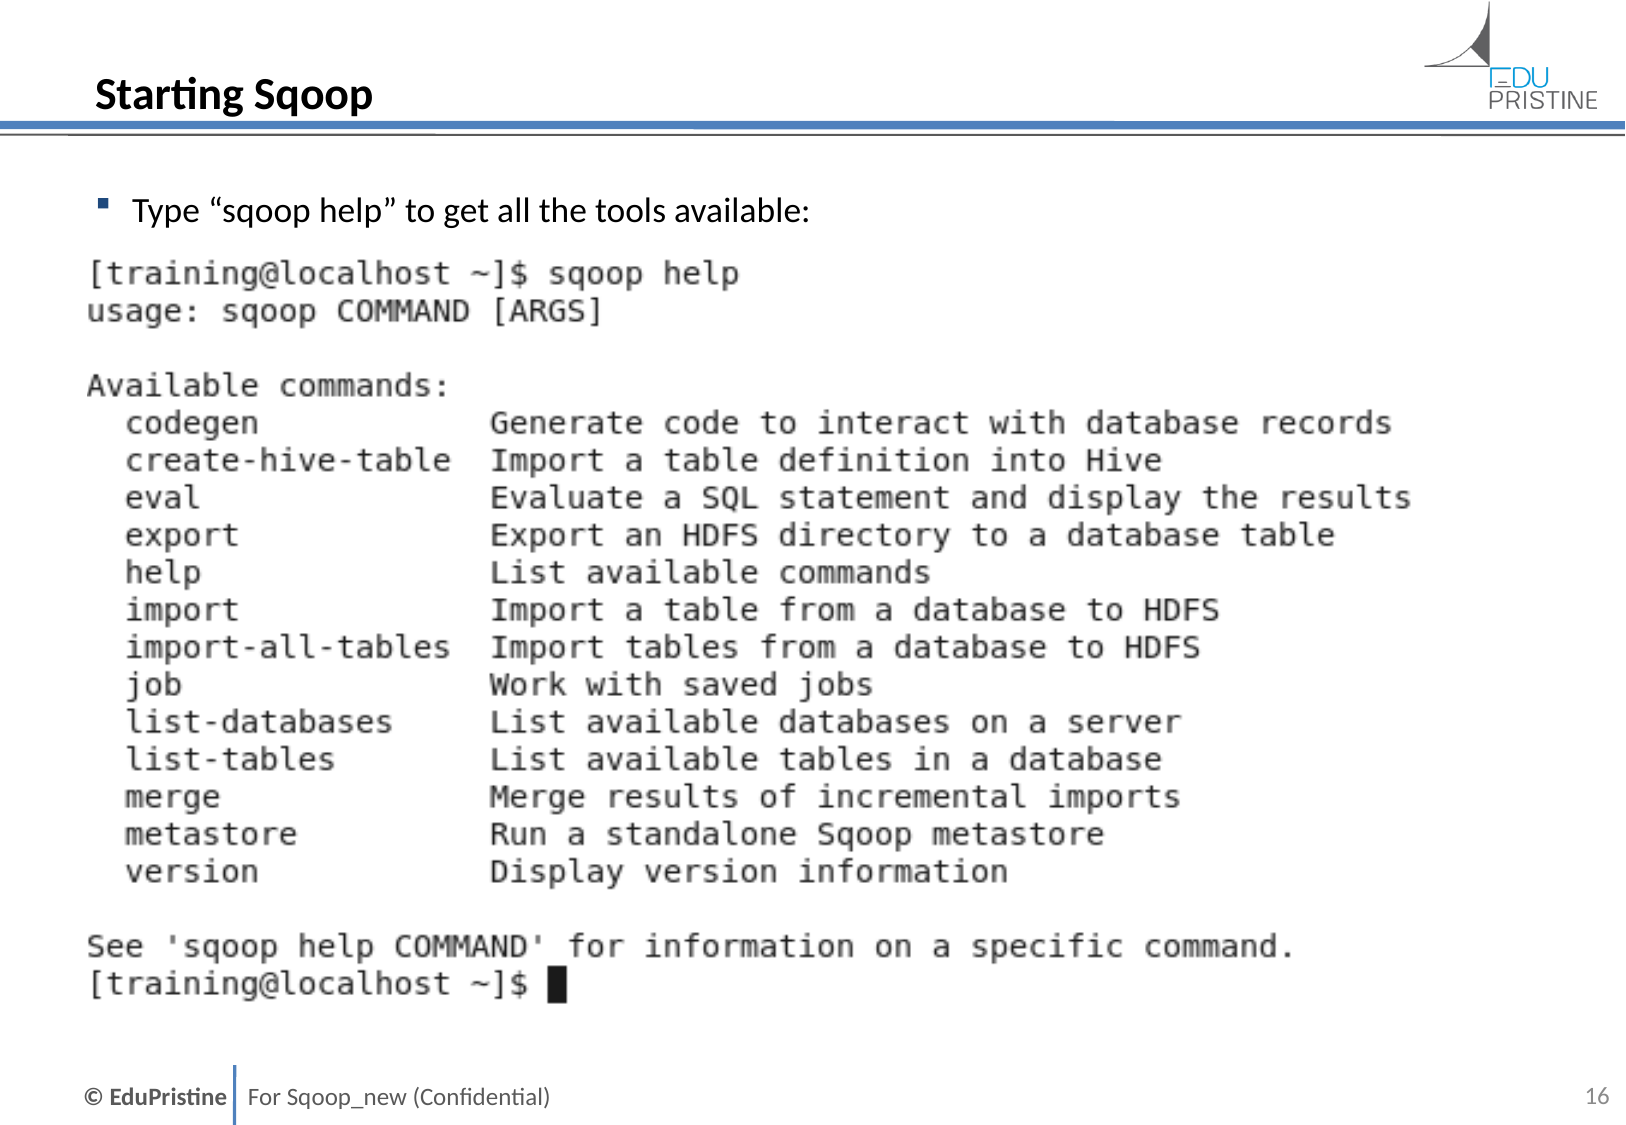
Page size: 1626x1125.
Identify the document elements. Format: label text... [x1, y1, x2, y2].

list Type “sqoop help” to get all the tools available: [87, 179, 1550, 253]
slide_number 15 [1543, 1065, 1625, 1125]
picture [1424, 1, 1597, 109]
title Starting Sqoop [87, 10, 1416, 126]
picture [87, 253, 1551, 1017]
